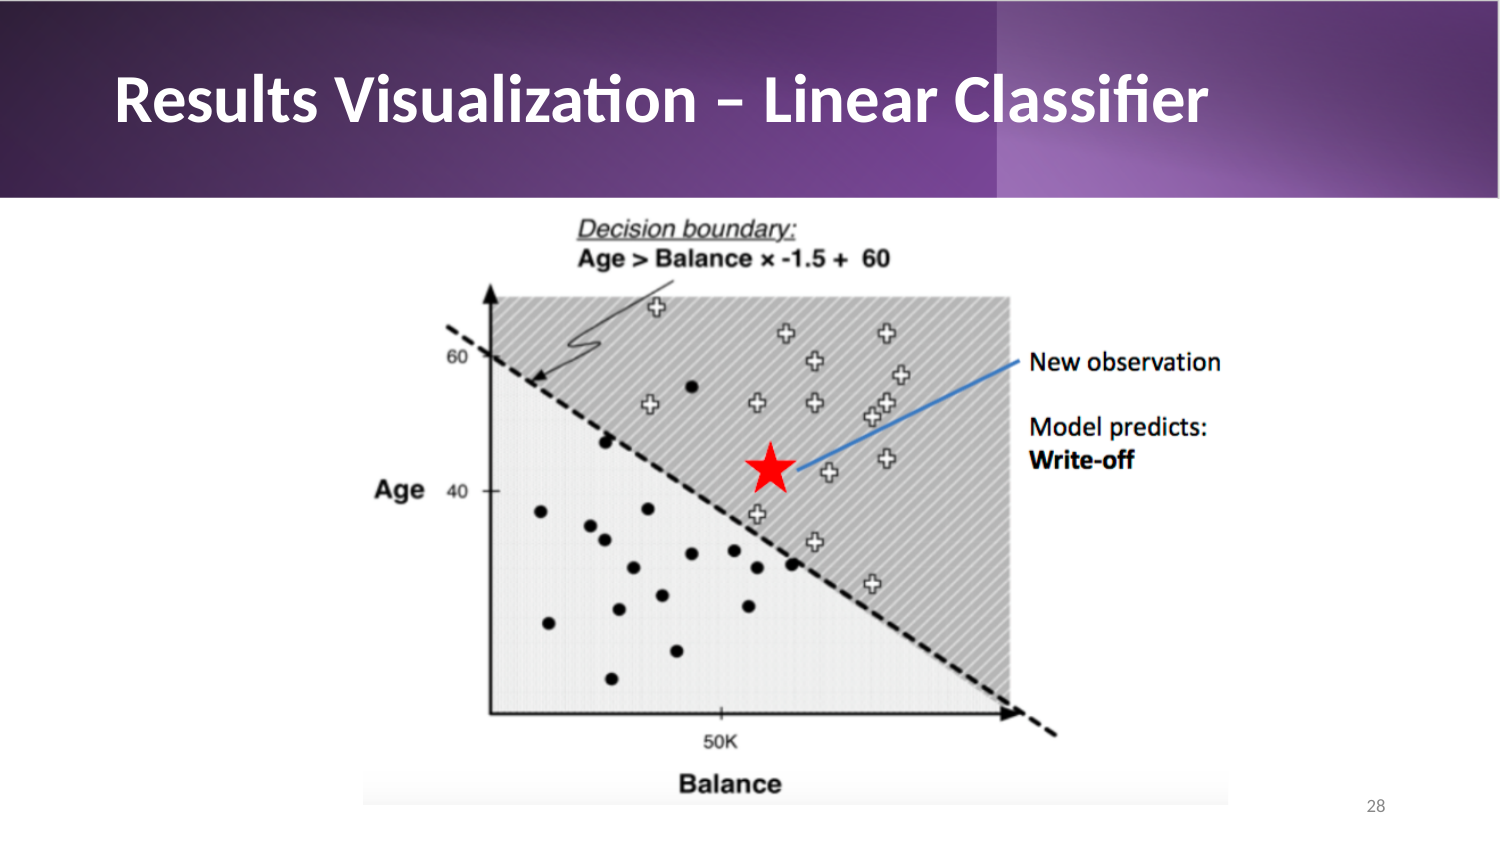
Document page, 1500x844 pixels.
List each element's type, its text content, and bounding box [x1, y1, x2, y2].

picture [0, 0, 1500, 199]
picture [362, 212, 1229, 805]
slide_number 28 [1059, 782, 1397, 827]
